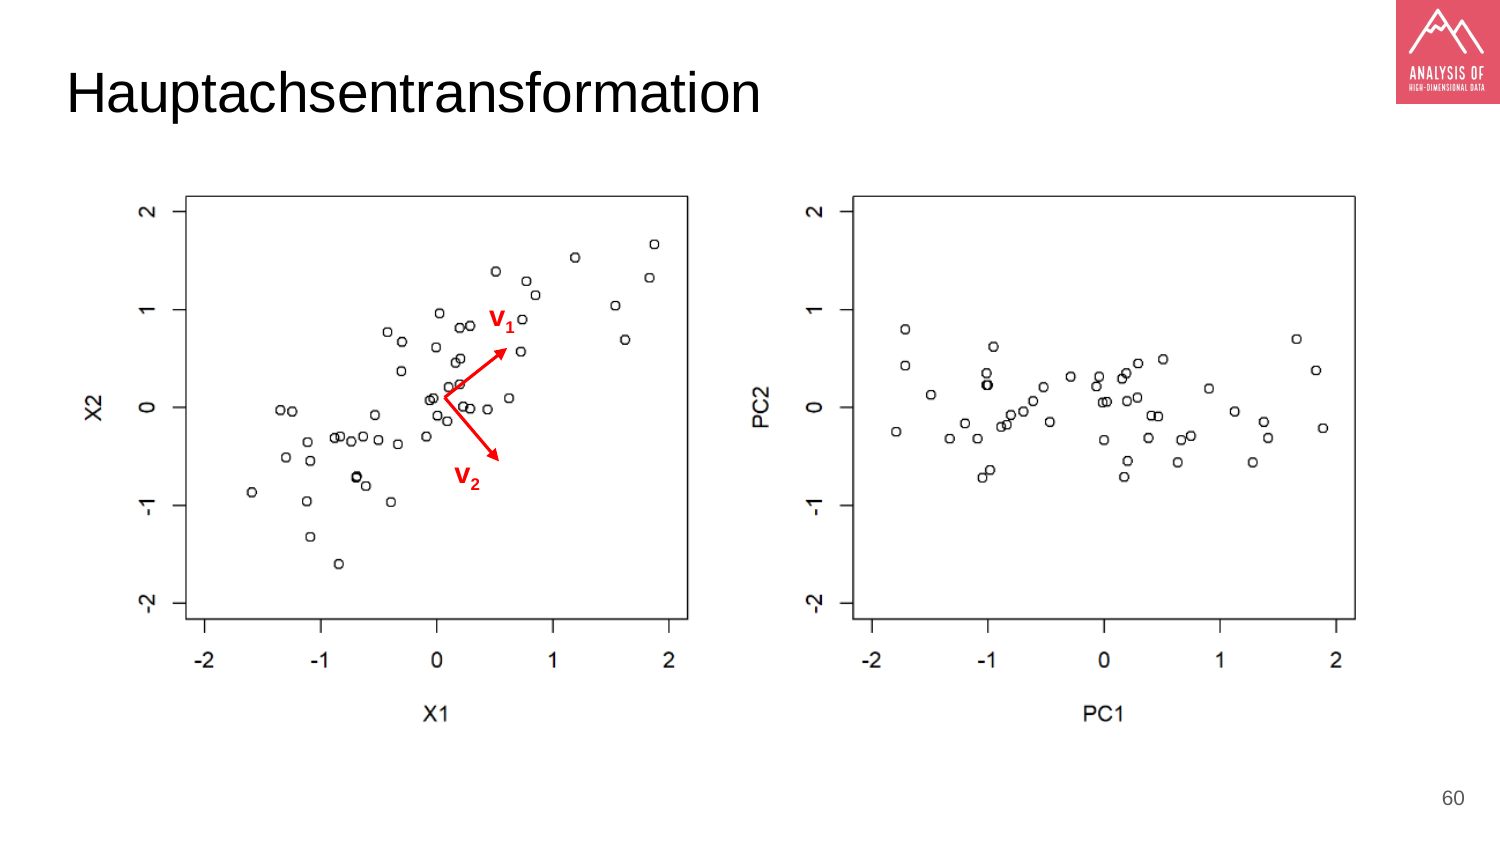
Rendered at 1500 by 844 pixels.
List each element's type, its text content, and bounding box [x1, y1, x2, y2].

picture [63, 168, 1379, 751]
title Hauptachsentransformation [51, 40, 1449, 135]
picture [1396, 0, 1500, 104]
slide_number ‹#› [1389, 764, 1480, 830]
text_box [444, 397, 500, 462]
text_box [444, 347, 508, 398]
